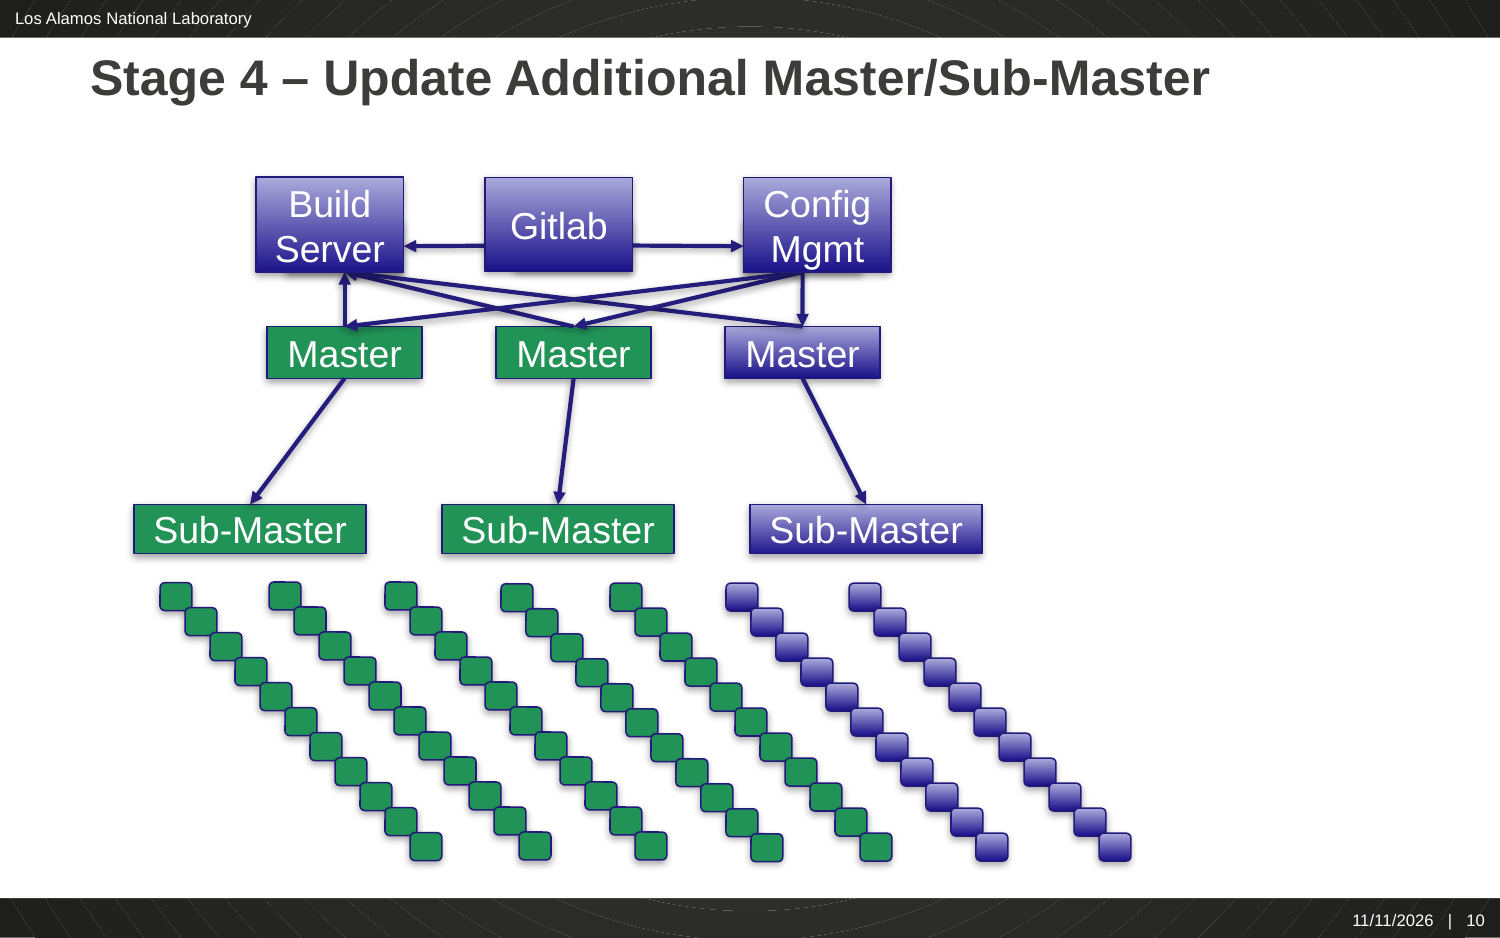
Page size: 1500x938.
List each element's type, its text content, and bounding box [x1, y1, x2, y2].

text_box [1073, 807, 1107, 837]
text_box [557, 378, 574, 505]
text_box [784, 757, 818, 787]
text_box [209, 631, 243, 662]
text_box [948, 682, 982, 712]
text_box [159, 581, 193, 612]
text_box [809, 782, 843, 812]
text_box Build Server [255, 176, 404, 273]
text_box [309, 731, 343, 762]
text_box [625, 708, 659, 738]
text_box Sub-Master [133, 504, 367, 554]
text_box [1023, 757, 1057, 787]
text_box [950, 807, 984, 837]
text_box [998, 732, 1032, 762]
text_box [725, 807, 759, 838]
text_box [609, 582, 643, 612]
text_box [700, 783, 734, 813]
text_box [459, 656, 493, 686]
text_box [343, 656, 377, 686]
text_box [725, 582, 759, 612]
text_box [750, 832, 784, 863]
text_box [384, 806, 418, 837]
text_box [802, 378, 867, 505]
text_box [600, 682, 634, 713]
text_box [650, 732, 684, 763]
text_box [268, 581, 302, 611]
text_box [344, 271, 803, 327]
text_box [850, 707, 884, 737]
text_box Sub-Master [749, 504, 983, 554]
text_box [973, 707, 1007, 737]
text_box [975, 832, 1009, 862]
text_box [393, 706, 427, 736]
text_box [534, 731, 568, 761]
text_box [1048, 782, 1082, 812]
text_box [334, 756, 368, 787]
text_box [900, 757, 934, 787]
text_box Master [724, 326, 881, 379]
text_box [525, 607, 559, 638]
text_box [259, 681, 293, 712]
text_box Master [495, 337, 652, 379]
text_box [709, 682, 743, 712]
text_box Sub-Master [441, 504, 675, 554]
text_box [1098, 832, 1132, 862]
text_box [418, 731, 452, 761]
text_box [609, 806, 643, 836]
text_box [409, 831, 443, 862]
text_box [493, 806, 527, 836]
text_box Gitlab [484, 177, 633, 269]
text_box [318, 631, 352, 661]
text_box [359, 781, 393, 812]
text_box [443, 756, 477, 786]
text_box [484, 681, 518, 711]
text_box [834, 807, 868, 837]
text_box [584, 781, 618, 811]
text_box [518, 831, 552, 861]
text_box [873, 607, 907, 637]
text_box [848, 582, 882, 612]
text_box [659, 632, 693, 662]
text_box [284, 706, 318, 737]
text_box [434, 631, 468, 661]
text_box [634, 607, 668, 637]
text_box [575, 657, 609, 688]
text_box [409, 606, 443, 636]
text_box [675, 757, 709, 788]
text_box [384, 581, 418, 611]
text_box [800, 657, 834, 687]
text_box Master [266, 326, 423, 379]
text_box [468, 781, 502, 811]
text_box [875, 732, 909, 762]
text_box [184, 606, 218, 637]
text_box [234, 656, 268, 687]
text_box [923, 657, 957, 687]
title Stage 4 – Update Additional Master/Sub-Master [75, 37, 1425, 194]
text_box [750, 607, 784, 637]
text_box [825, 682, 859, 712]
text_box Config Mgmt [743, 177, 892, 273]
text_box [925, 782, 959, 812]
text_box [859, 832, 893, 862]
text_box [759, 732, 793, 762]
text_box [634, 831, 668, 861]
text_box [559, 756, 593, 786]
text_box [550, 633, 584, 663]
text_box [898, 632, 932, 662]
text_box [509, 706, 543, 736]
text_box [368, 681, 402, 711]
text_box [684, 657, 718, 687]
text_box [249, 378, 345, 505]
text_box [500, 582, 534, 613]
text_box [293, 606, 327, 636]
text_box [734, 707, 768, 737]
text_box [775, 632, 809, 662]
